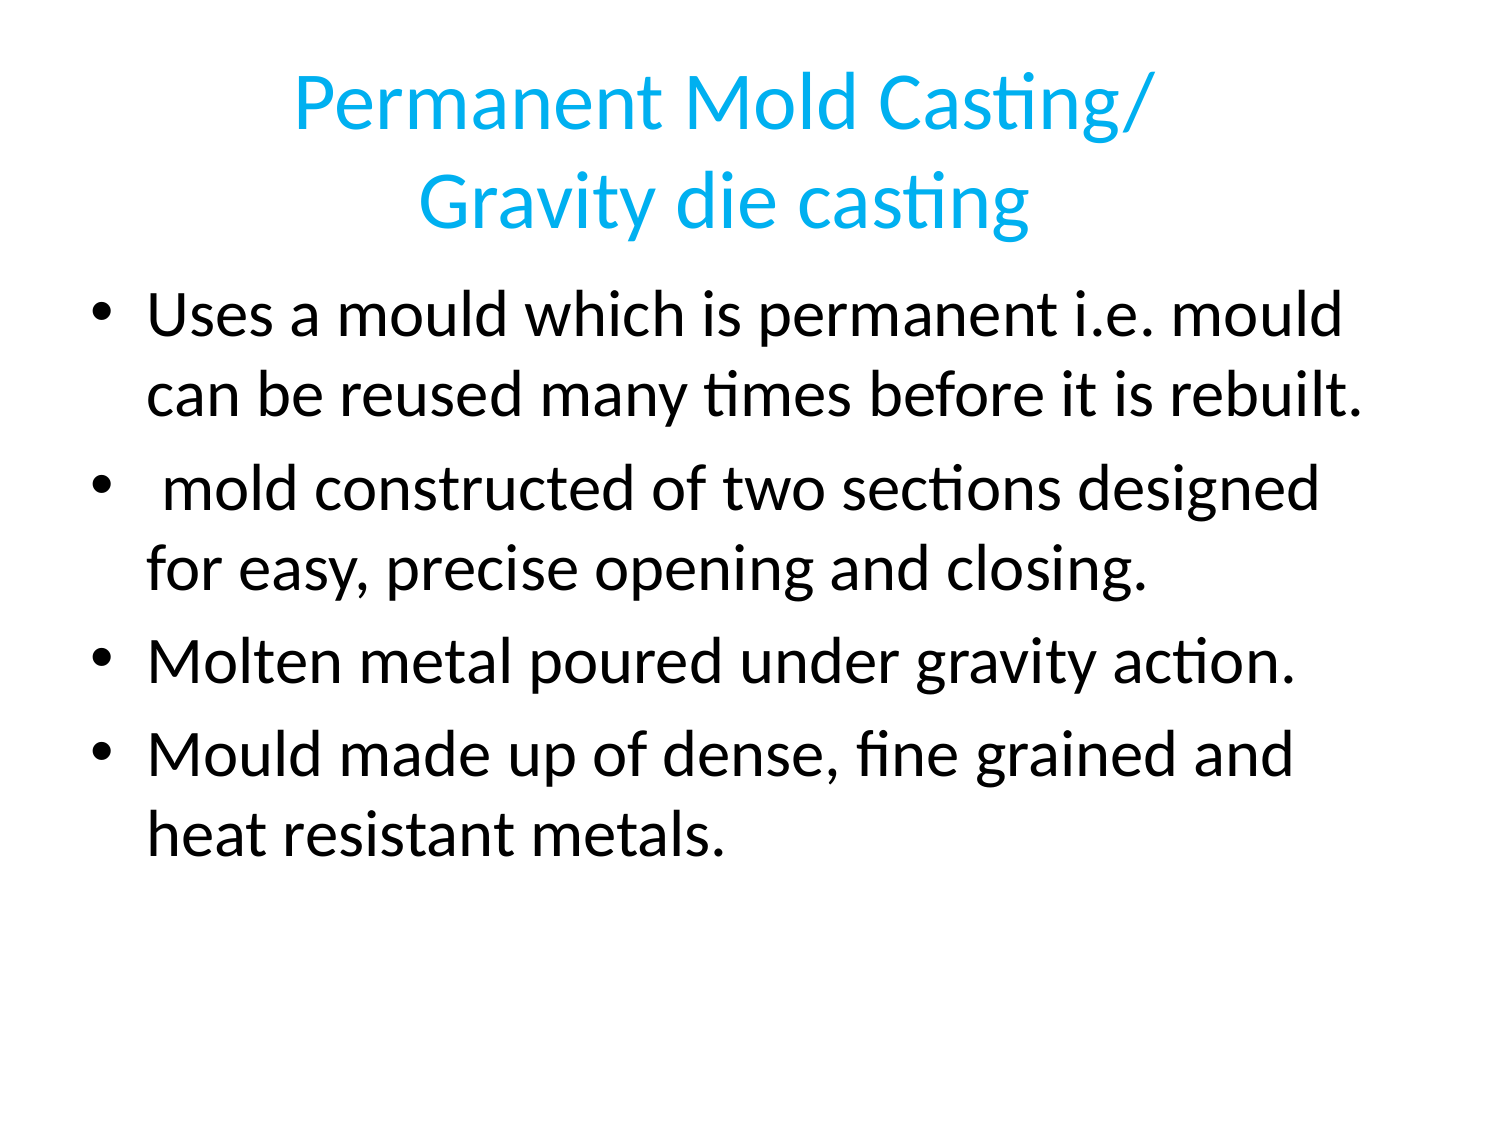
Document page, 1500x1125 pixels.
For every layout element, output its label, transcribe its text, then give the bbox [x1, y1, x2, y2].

title Permanent Mold Casting/ Gravity die casting [249, 50, 1200, 243]
list Uses a mould which is permanent i.e. mould can be reused many times before it is rebuilt. mold constructed of two sections designed for easy, precise opening and closing. Molten metal poured under gravity action. Mould made up of dense, fine grained and heat resistant metals. [75, 262, 1425, 1005]
